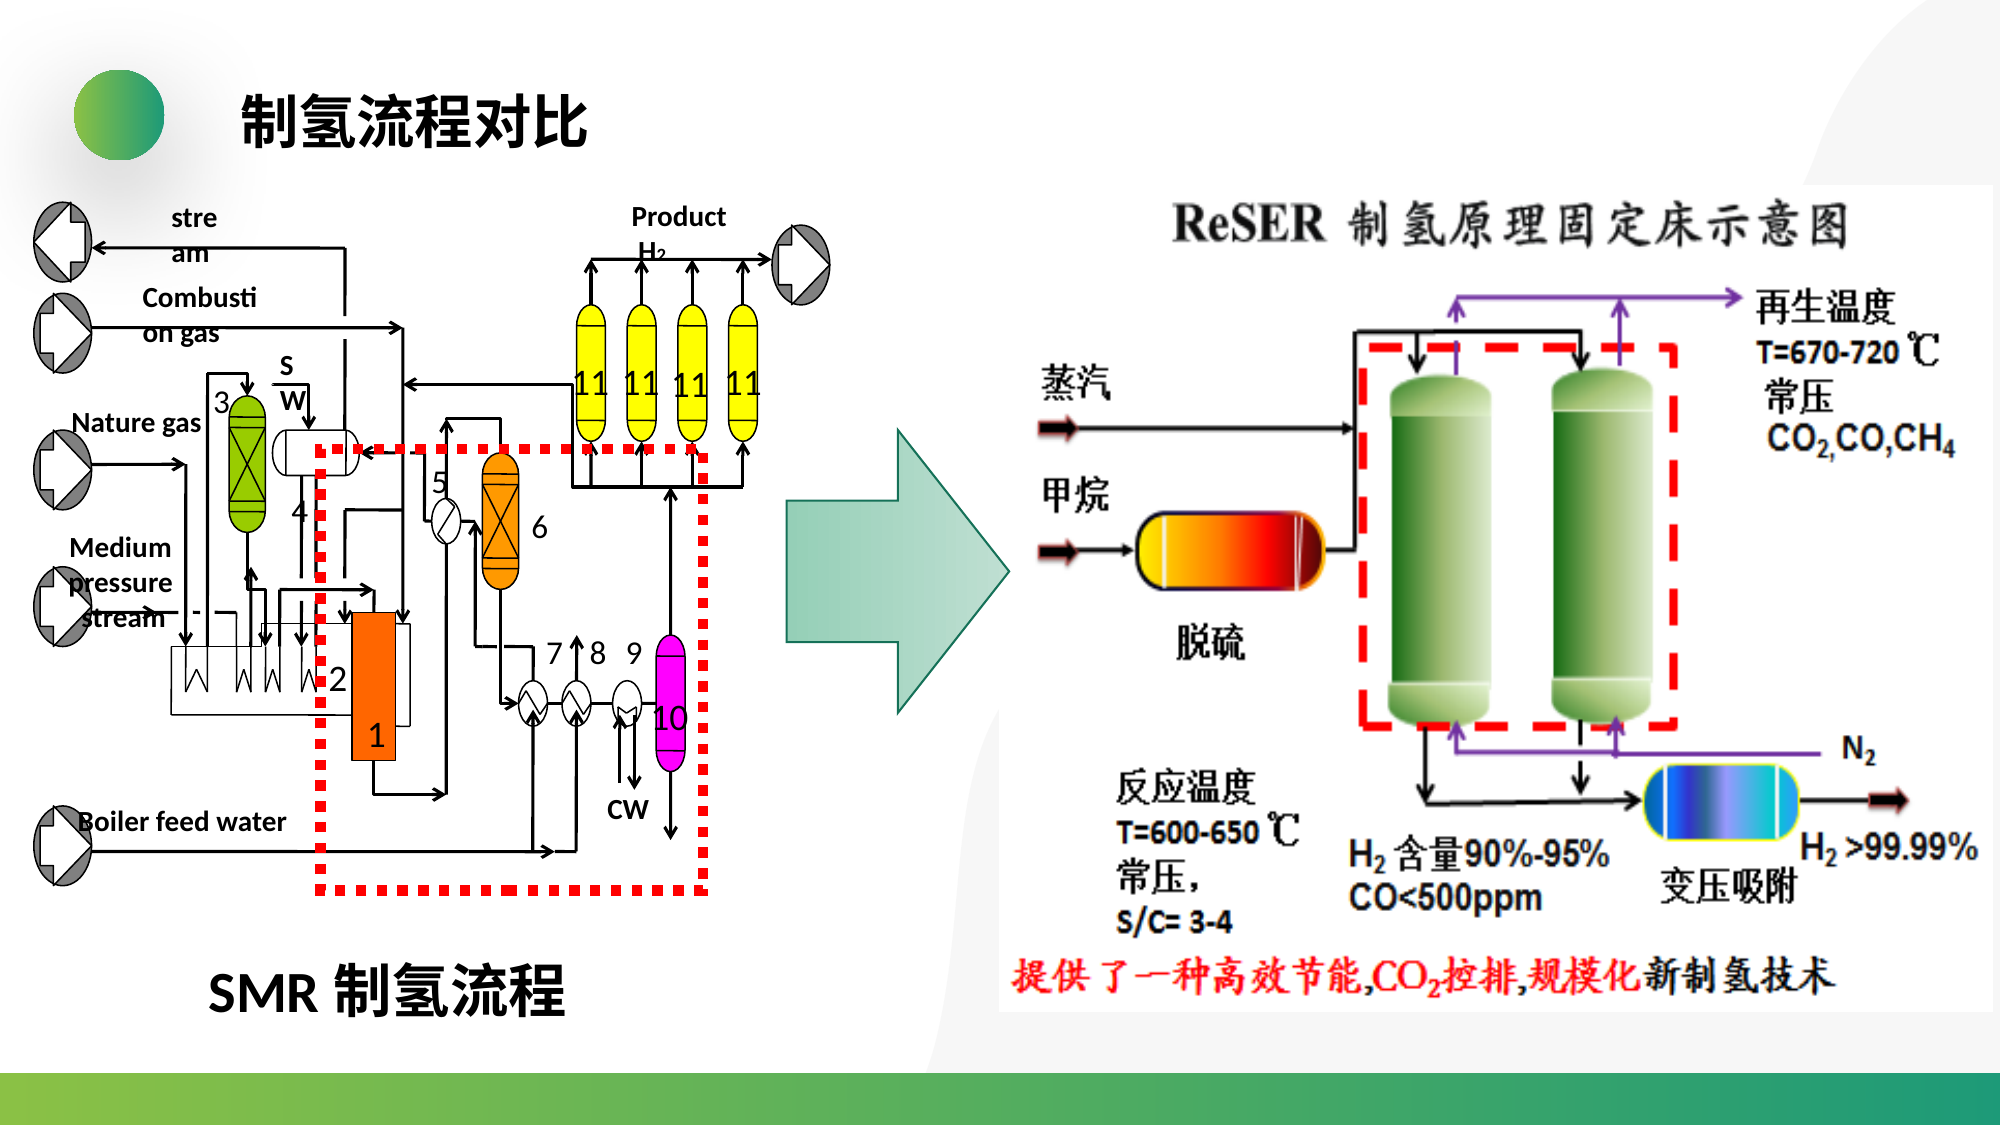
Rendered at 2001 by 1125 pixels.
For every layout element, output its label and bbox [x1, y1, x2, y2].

picture [999, 185, 1993, 1012]
text_box [33, 190, 830, 993]
text_box [0, 0, 2000, 1125]
